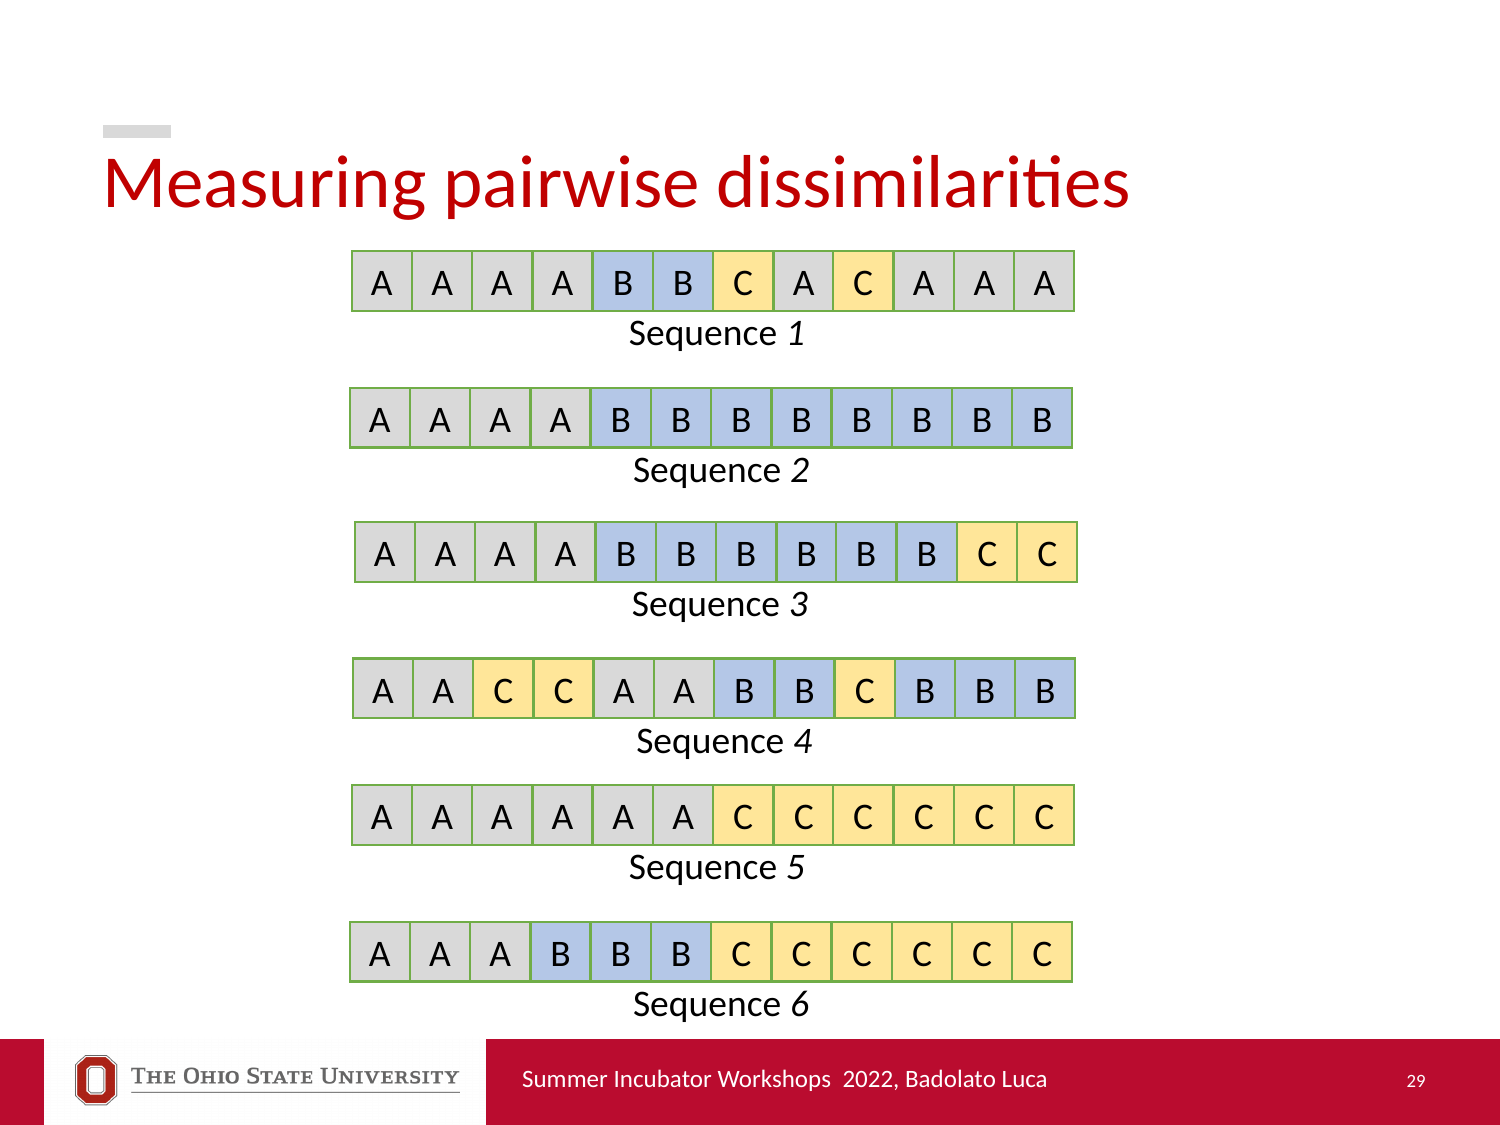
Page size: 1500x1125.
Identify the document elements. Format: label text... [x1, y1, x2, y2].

text_box Sequence 6 [618, 983, 829, 1032]
text_box A [653, 657, 713, 719]
text_box C [712, 784, 773, 846]
text_box B [595, 521, 655, 583]
text_box Sequence 2 [618, 449, 829, 498]
text_box C [832, 784, 893, 846]
text_box [222, 581, 1278, 649]
text_box A [409, 921, 469, 983]
text_box A [530, 387, 590, 449]
text_box C [951, 921, 1011, 983]
text_box B [655, 521, 715, 583]
text_box C [834, 657, 896, 719]
picture [44, 1037, 486, 1125]
text_box A [349, 387, 409, 449]
text_box B [592, 250, 652, 312]
text_box B [530, 921, 590, 983]
text_box A [531, 250, 592, 312]
text_box B [896, 521, 956, 583]
text_box A [471, 250, 531, 312]
text_box B [715, 521, 776, 583]
text_box A [351, 250, 411, 312]
text_box B [776, 521, 835, 583]
text_box A [773, 250, 832, 312]
text_box B [590, 921, 650, 983]
text_box Sequence 1 [614, 312, 824, 361]
text_box B [650, 387, 710, 449]
text_box A [471, 784, 531, 846]
text_box A [652, 784, 712, 846]
footer Summer Incubator Workshops 2022, Badolato Luca [496, 1054, 1075, 1100]
text_box B [954, 657, 1014, 719]
text_box A [893, 250, 953, 312]
text_box B [896, 657, 954, 719]
text_box B [835, 521, 896, 583]
text_box B [771, 387, 831, 449]
text_box C [893, 921, 951, 983]
text_box A [414, 521, 474, 583]
text_box A [953, 250, 1013, 312]
text_box C [712, 250, 773, 312]
text_box A [593, 657, 653, 719]
text_box A [411, 784, 471, 846]
text_box A [531, 784, 592, 846]
text_box C [953, 784, 1013, 846]
text_box B [710, 387, 771, 449]
text_box B [893, 387, 951, 449]
text_box B [713, 657, 774, 719]
text_box C [956, 521, 1016, 583]
text_box Sequence 5 [614, 846, 824, 894]
text_box A [469, 921, 530, 983]
text_box C [710, 921, 771, 983]
text_box C [472, 657, 533, 719]
text_box A [469, 387, 530, 449]
text_box A [412, 657, 472, 719]
text_box A [534, 521, 595, 583]
text_box C [1016, 521, 1078, 583]
text_box C [893, 784, 953, 846]
text_box B [590, 387, 650, 449]
text_box C [831, 921, 893, 983]
text_box C [533, 657, 593, 719]
text_box [0, 1039, 44, 1125]
text_box B [650, 921, 710, 983]
text_box C [1011, 921, 1073, 983]
text_box B [1014, 657, 1076, 719]
text_box A [592, 784, 652, 846]
text_box A [352, 657, 412, 719]
text_box B [774, 657, 834, 719]
text_box C [771, 921, 831, 983]
text_box A [349, 921, 409, 983]
text_box A [474, 521, 534, 583]
text_box Sequence 3 [617, 583, 828, 632]
text_box B [652, 250, 712, 312]
text_box A [411, 250, 471, 312]
text_box C [832, 250, 893, 312]
text_box A [354, 521, 414, 583]
title Measuring pairwise dissimilarities [87, 135, 1458, 239]
text_box [486, 1039, 1500, 1125]
text_box A [1013, 250, 1075, 312]
text_box B [951, 387, 1011, 449]
text_box A [351, 784, 411, 846]
text_box Sequence 4 [621, 719, 832, 769]
text_box C [1013, 784, 1075, 846]
text_box B [831, 387, 893, 449]
text_box 29 [1385, 1057, 1447, 1103]
text_box B [1011, 387, 1073, 449]
text_box C [773, 784, 832, 846]
text_box A [409, 387, 469, 449]
